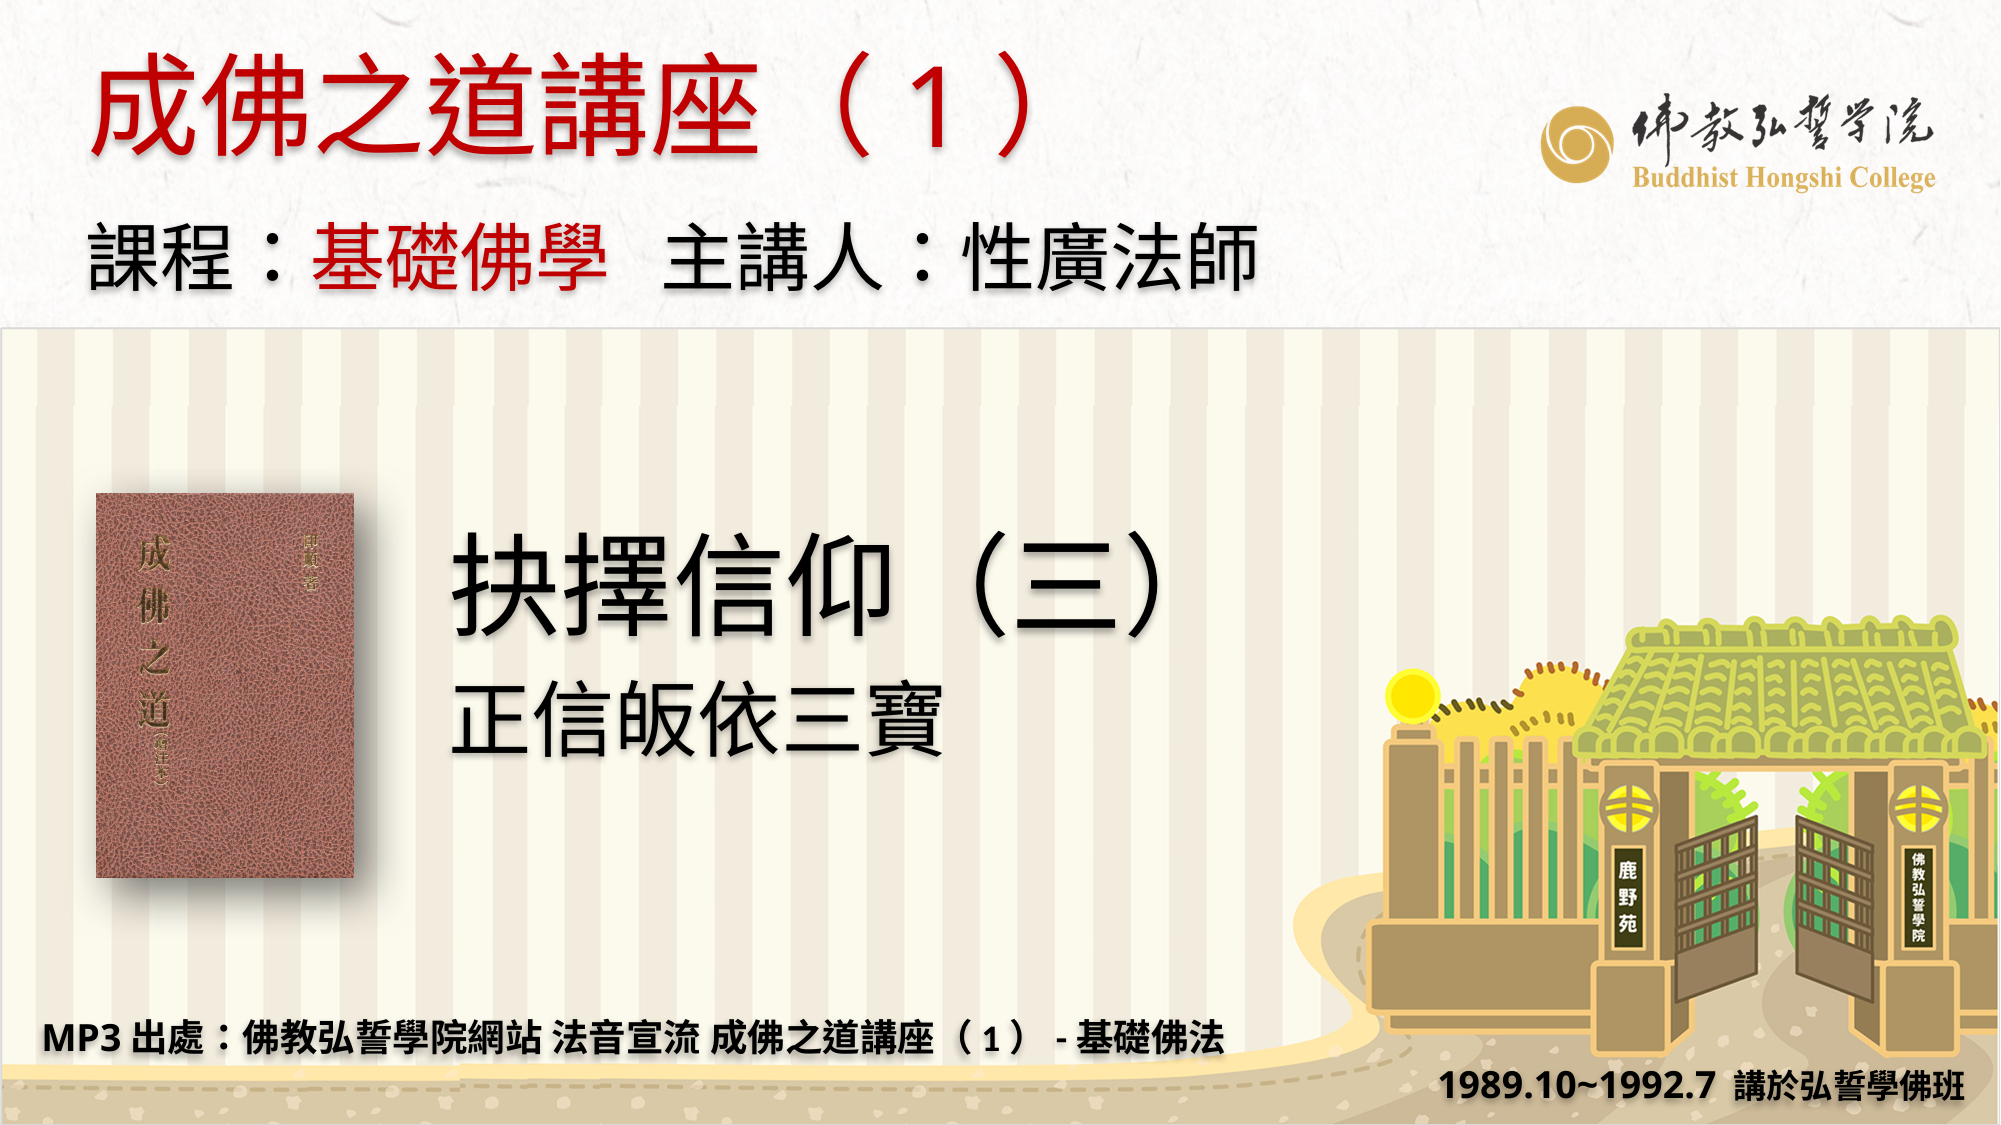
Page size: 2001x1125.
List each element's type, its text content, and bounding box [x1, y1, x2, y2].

text_box 1989.10~1992.7 講於弘誓學佛班 [1390, 1053, 1982, 1125]
text_box MP3出處：佛教弘誓學院網站 法音宣流 成佛之道講座（1）-基礎佛法 [26, 1006, 1326, 1078]
picture [0, 0, 2001, 1125]
text_box 抉擇信仰（三） 正信皈依三寶 [433, 458, 1674, 914]
text_box 課程：基礎佛學 主講人：性廣法師 [71, 184, 1335, 326]
title 成佛之道講座（1） [72, 0, 1539, 223]
